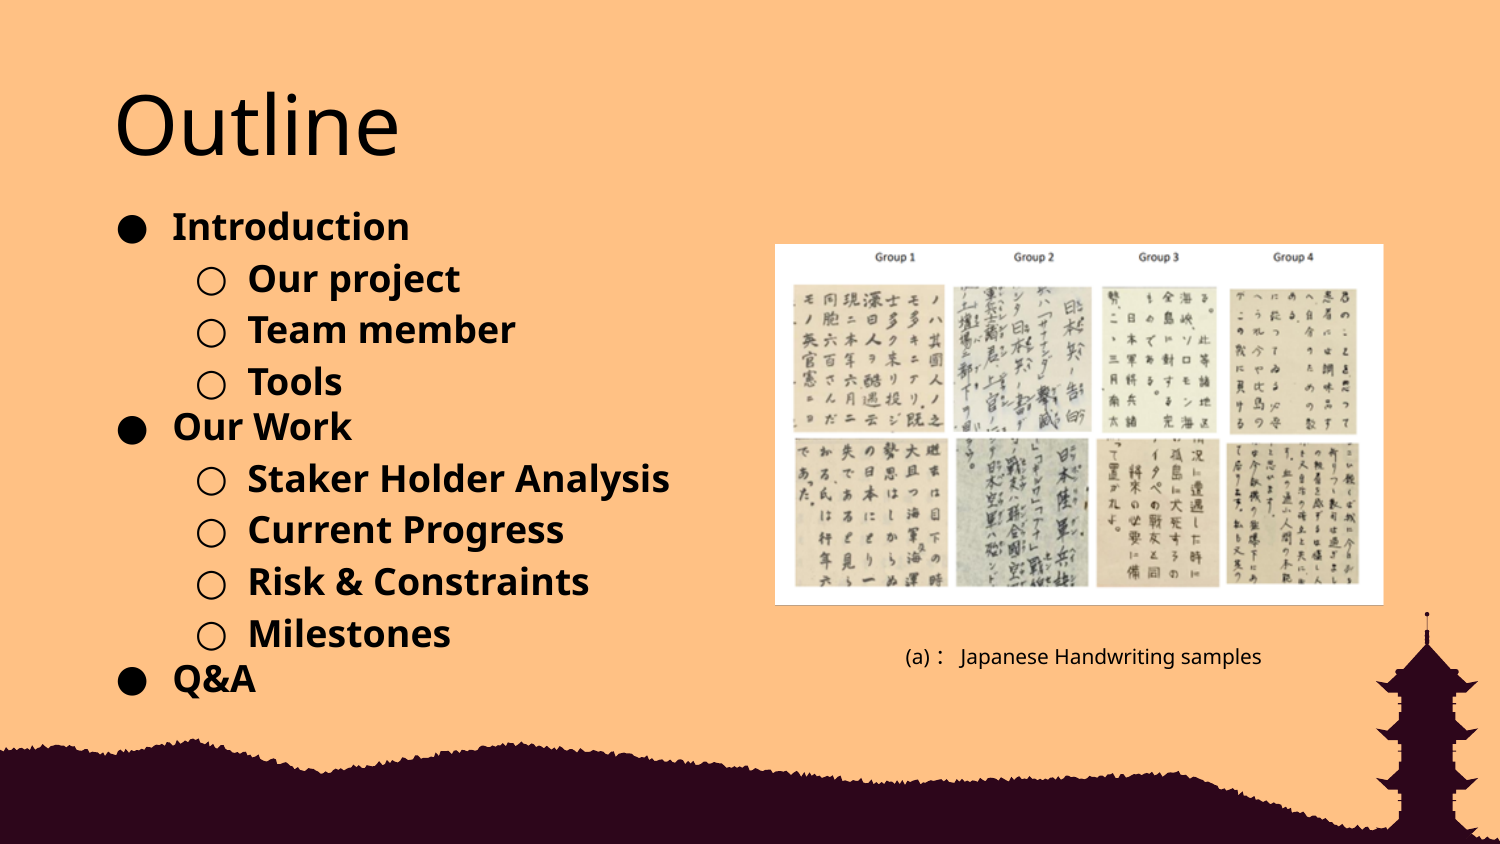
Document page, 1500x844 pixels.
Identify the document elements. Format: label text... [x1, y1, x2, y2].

list Introduction Our project Team member Tools Our Work Staker Holder Analysis Current Progress Risk & Constraints Milestones Q&A [82, 187, 1385, 749]
picture [775, 244, 1385, 607]
title Outline [98, 56, 1402, 151]
text_box (a)：Japanese Handwriting samples [890, 625, 1302, 683]
